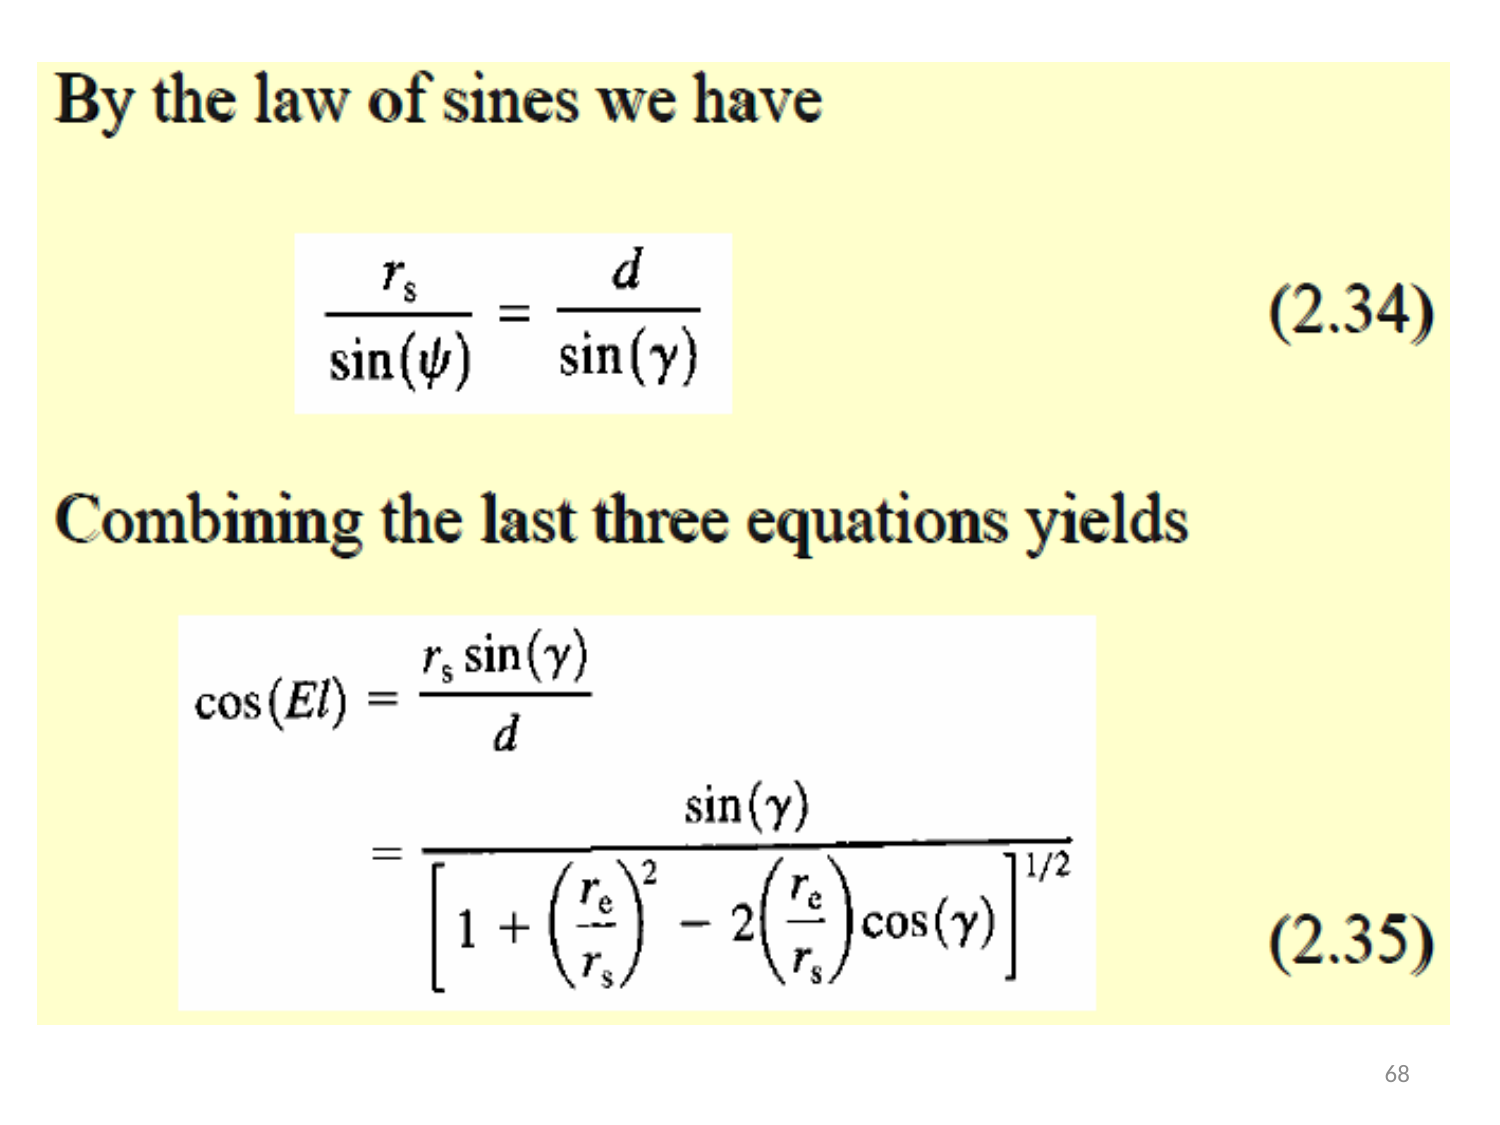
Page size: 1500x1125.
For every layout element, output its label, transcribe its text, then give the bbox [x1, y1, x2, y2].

picture [37, 62, 1451, 1026]
slide_number 68 [1074, 1042, 1425, 1103]
